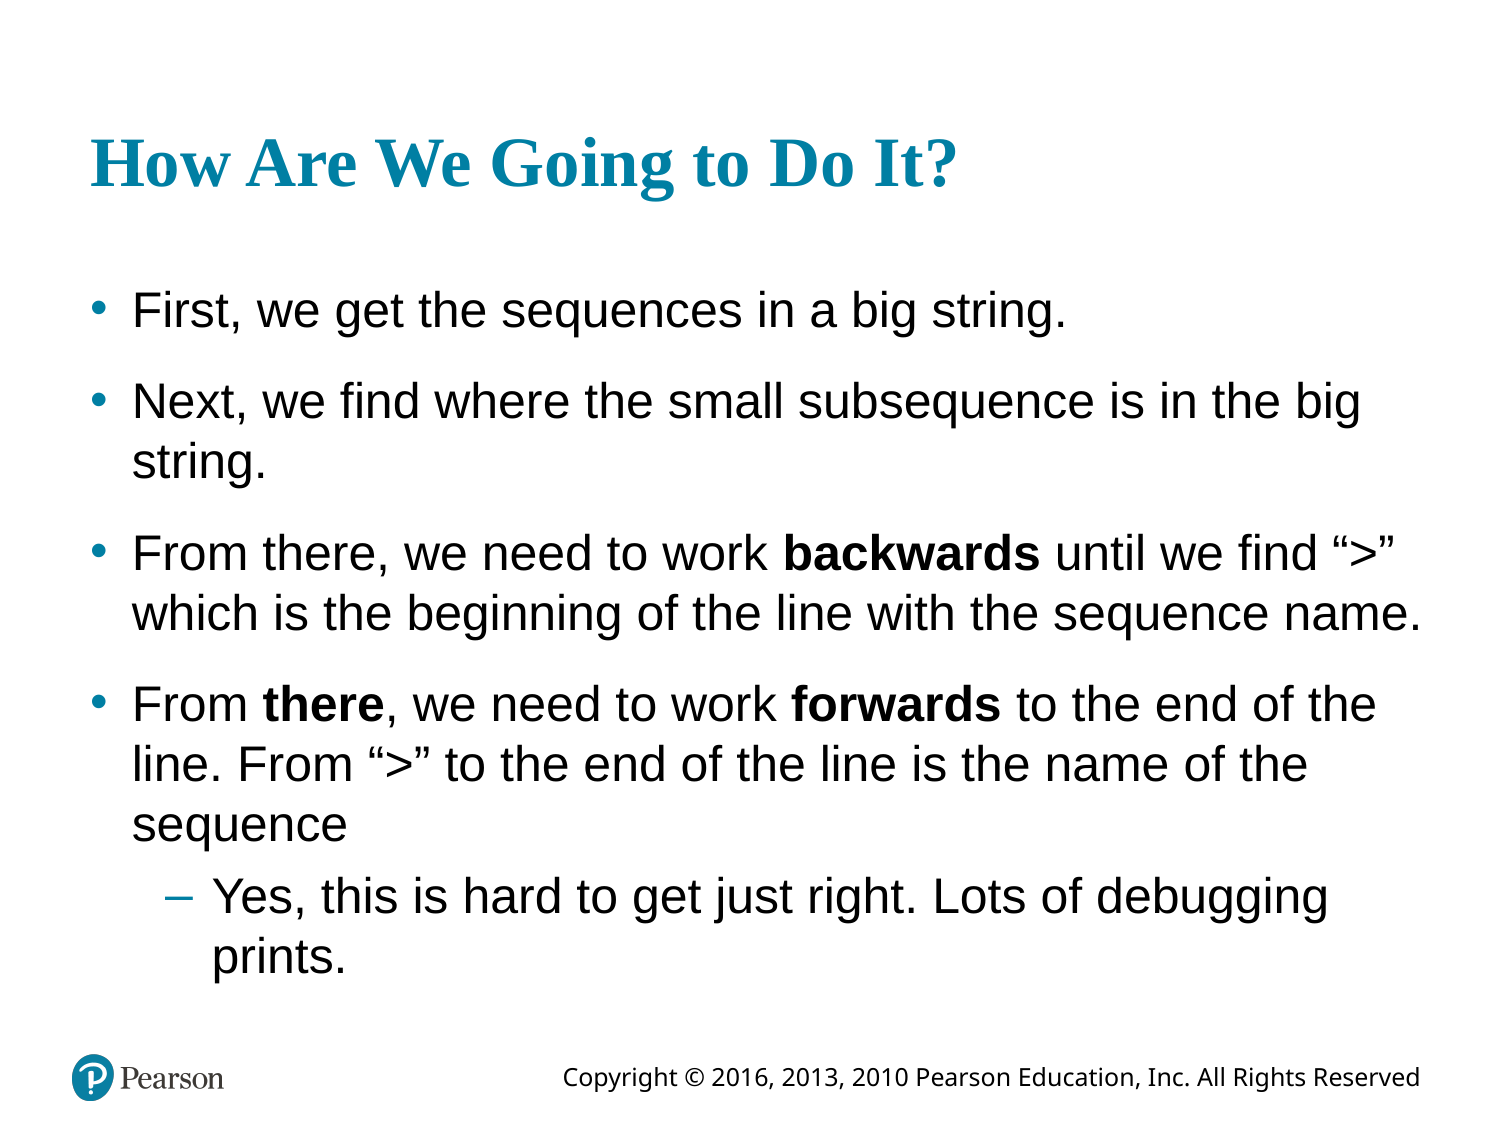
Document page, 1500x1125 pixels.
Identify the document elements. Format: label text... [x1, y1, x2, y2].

picture [72, 1054, 88, 1070]
picture [72, 1087, 83, 1101]
picture [80, 1063, 106, 1088]
title How Are We Going to Do It? [75, 35, 1425, 216]
picture [98, 1054, 224, 1101]
list First, we get the sequences in a big string. Next, we find where the small subsequence is in the big string. From there, we need to work backwards until we find “>” which is the beginning of the line with the sequence name. From there, we need to work forwards to the end of the line. From “>” to the end of the line is the name of the sequence Yes, this is hard to get just right. Lots of debugging prints. [75, 262, 1448, 1005]
